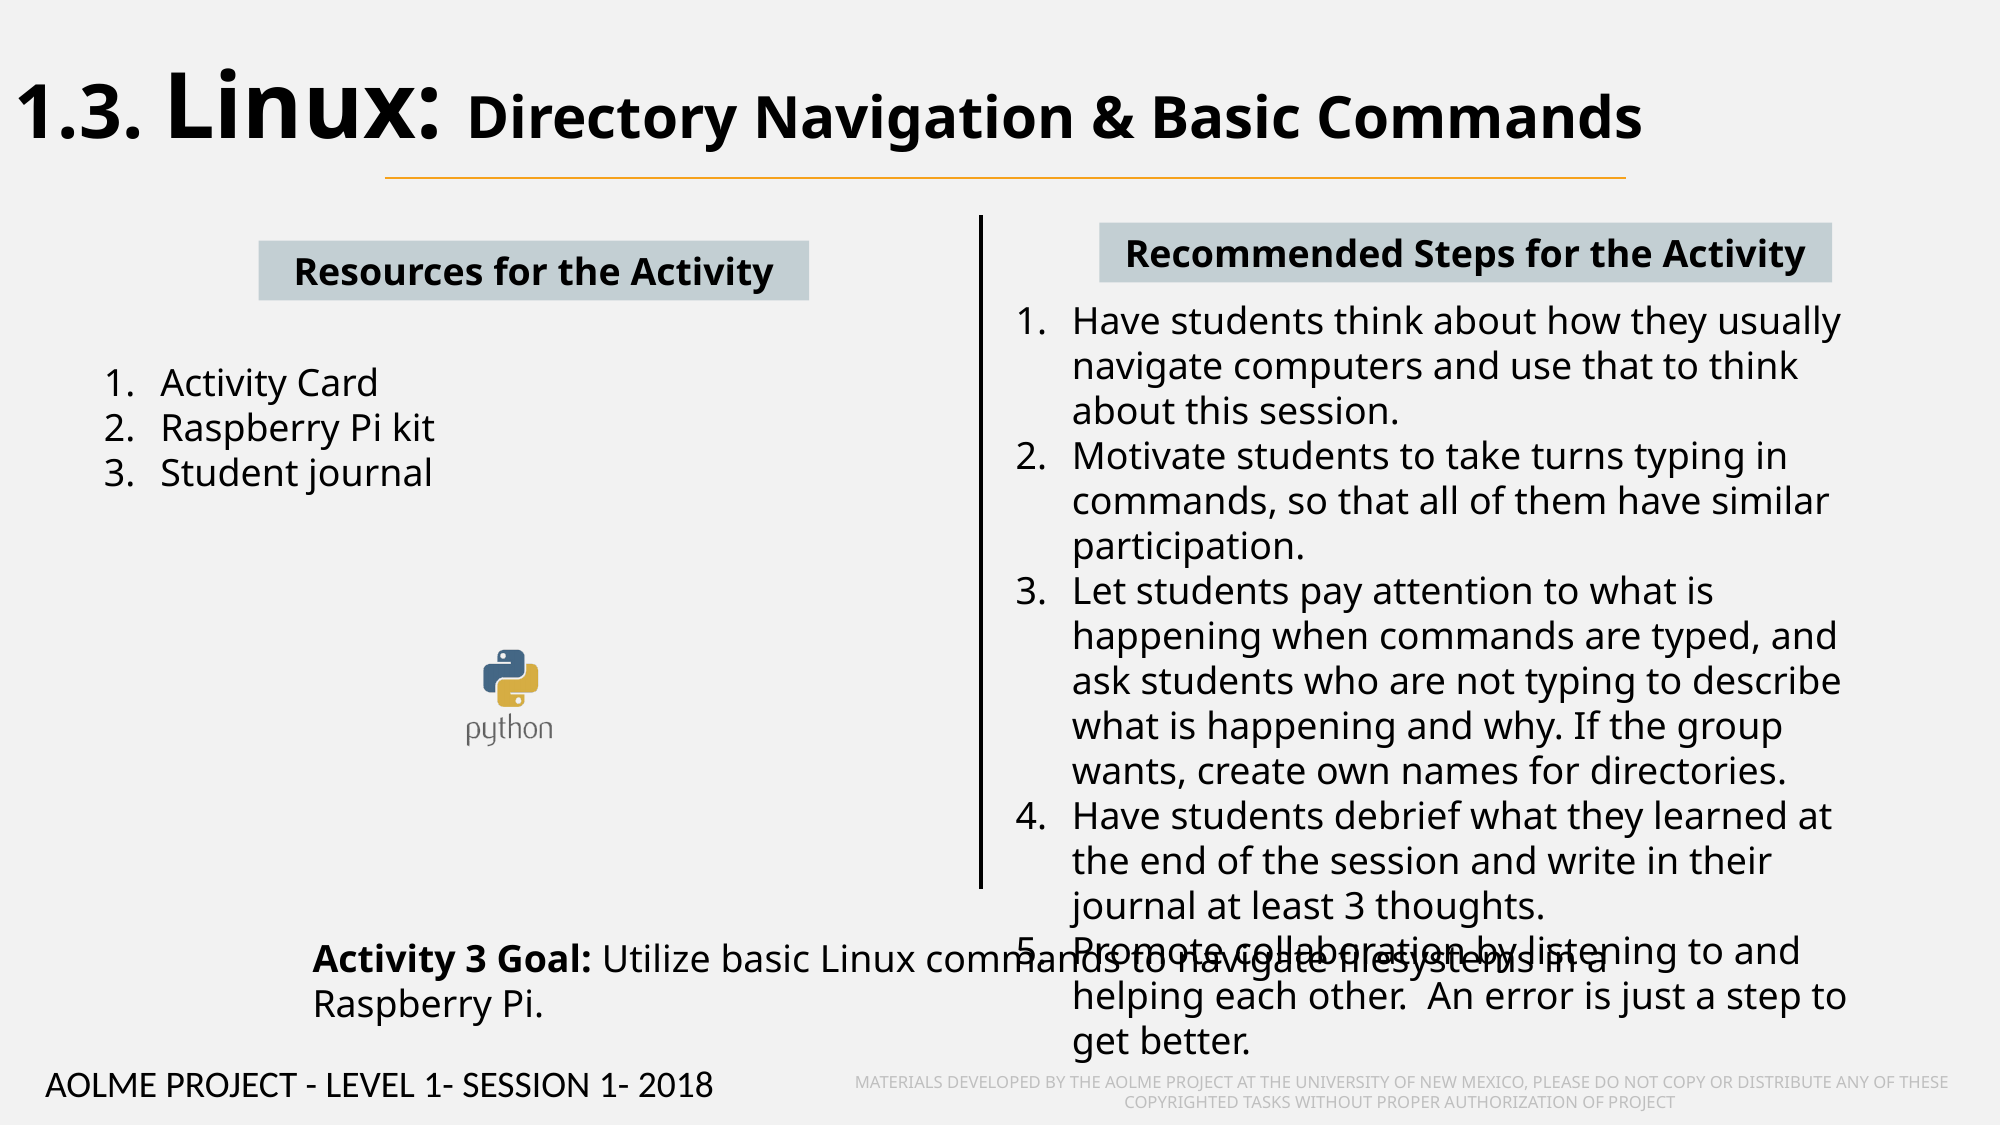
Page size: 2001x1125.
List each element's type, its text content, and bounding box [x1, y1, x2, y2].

text_box Have students think about how they usually navigate computers and use that to think about this session. Motivate students to take turns typing in commands, so that all of them have similar participation. Let students pay attention to what is happening when commands are typed, and ask students who are not typing to describe what is happening and why. If the group wants, create own names for directories. Have students debrief what they learned at the end of the session and write in their journal at least 3 thoughts. Promote collaboration by listening to and helping each other. An error is just a step to get better. [998, 289, 1915, 1070]
text_box Resources for the Activity [258, 240, 810, 301]
text_box Activity 3 Goal: Utilize basic Linux commands to navigate filesystems in a Raspberry Pi. [297, 927, 1748, 1033]
text_box AOLME PROJECT - LEVEL 1- SESSION 1- 2018 [30, 1053, 740, 1113]
text_box 1.3. Linux: Directory Navigation & Basic Commands [0, 39, 1997, 165]
text_box MATERIALS DEVELOPED BY THE AOLME PROJECT AT THE UNIVERSITY OF NEW MEXICO, PLEASE DO NOT COPY OR DISTRIBUTE ANY OF THESE COPYRIGHTED TASKS WITHOUT PROPER AUTHORIZATION OF PROJECT [808, 1064, 1997, 1120]
text_box Recommended Steps for the Activity [1099, 222, 1833, 283]
text_box Activity Card Raspberry Pi kit Student journal [86, 351, 932, 547]
picture [451, 647, 568, 750]
